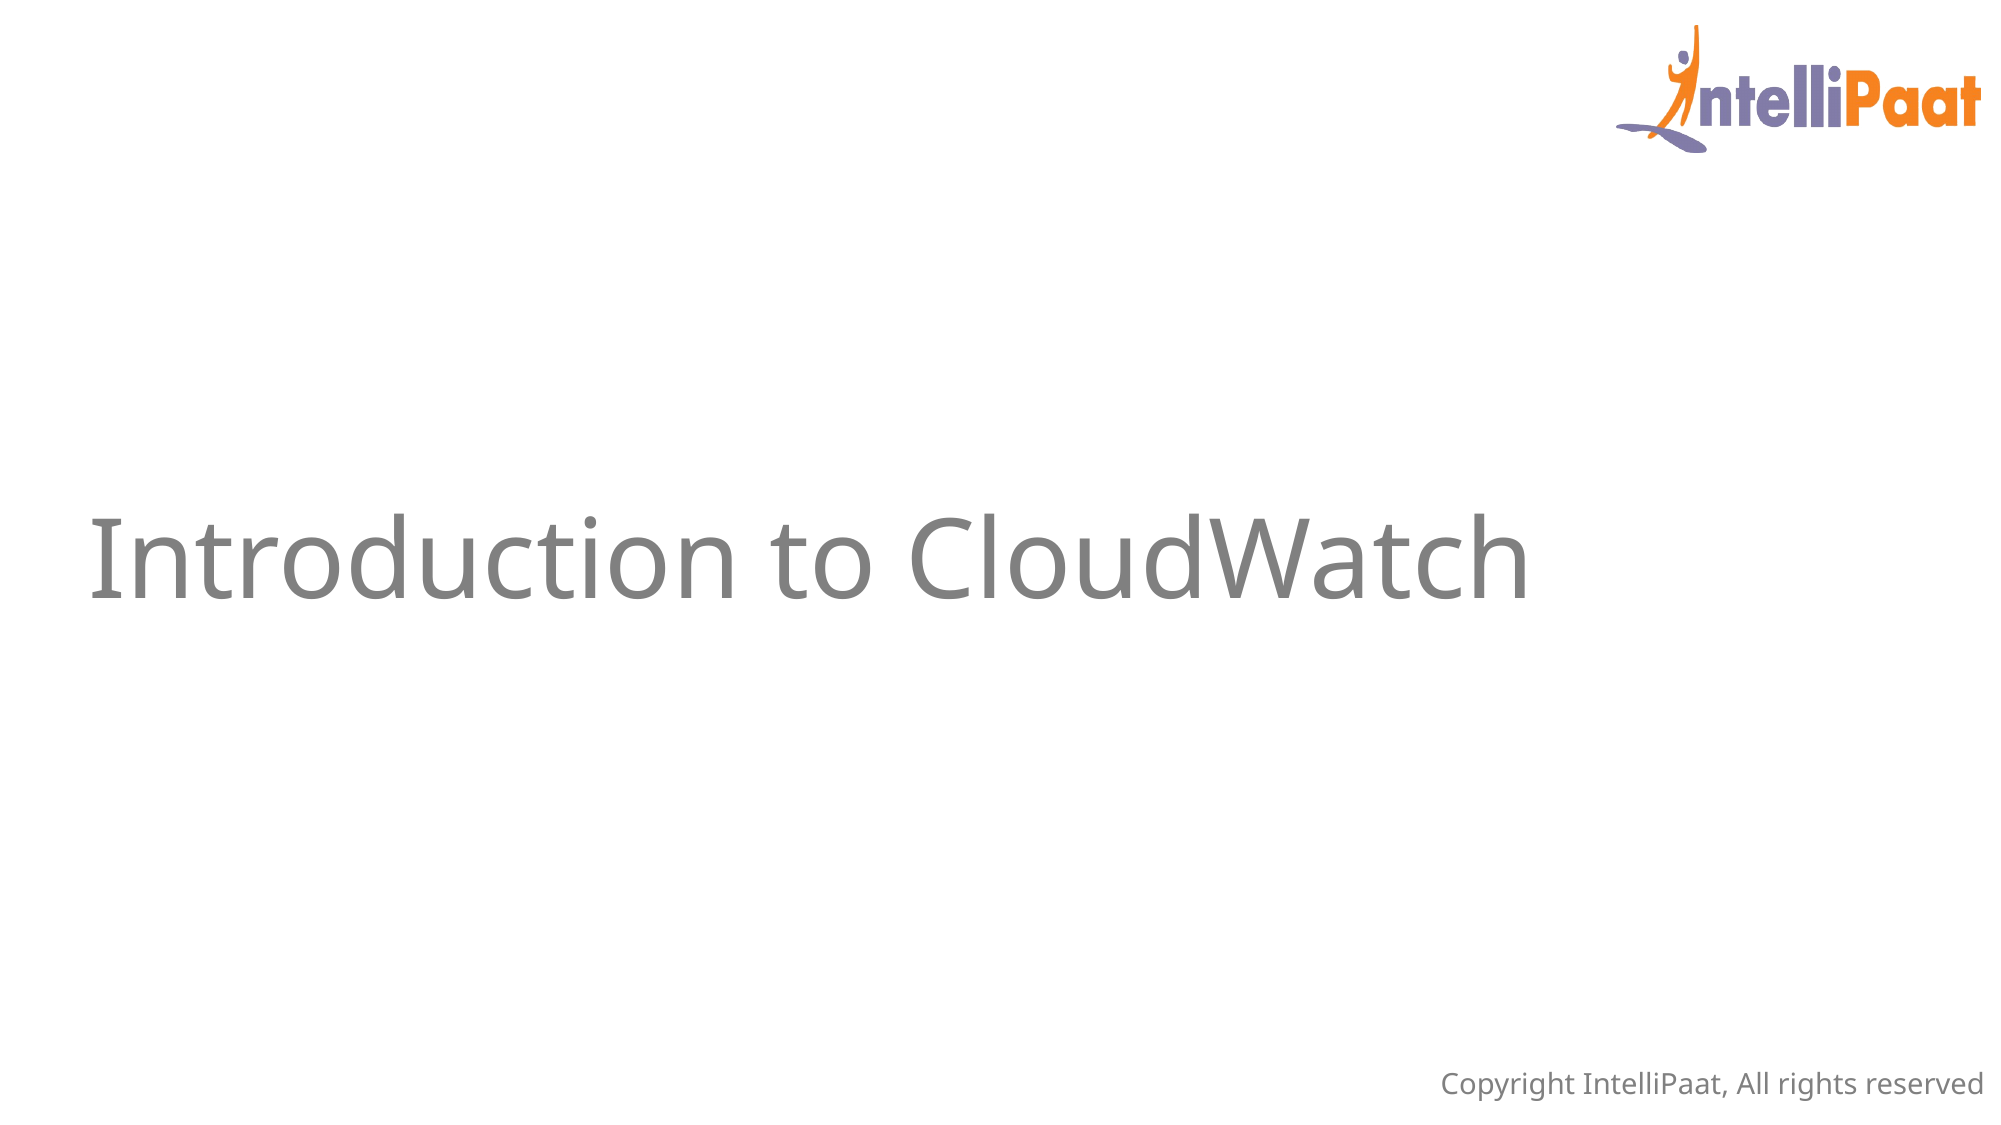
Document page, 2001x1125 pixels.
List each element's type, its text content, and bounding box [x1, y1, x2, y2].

text_box Introduction to CloudWatch [88, 481, 1553, 644]
picture [1616, 25, 1981, 153]
